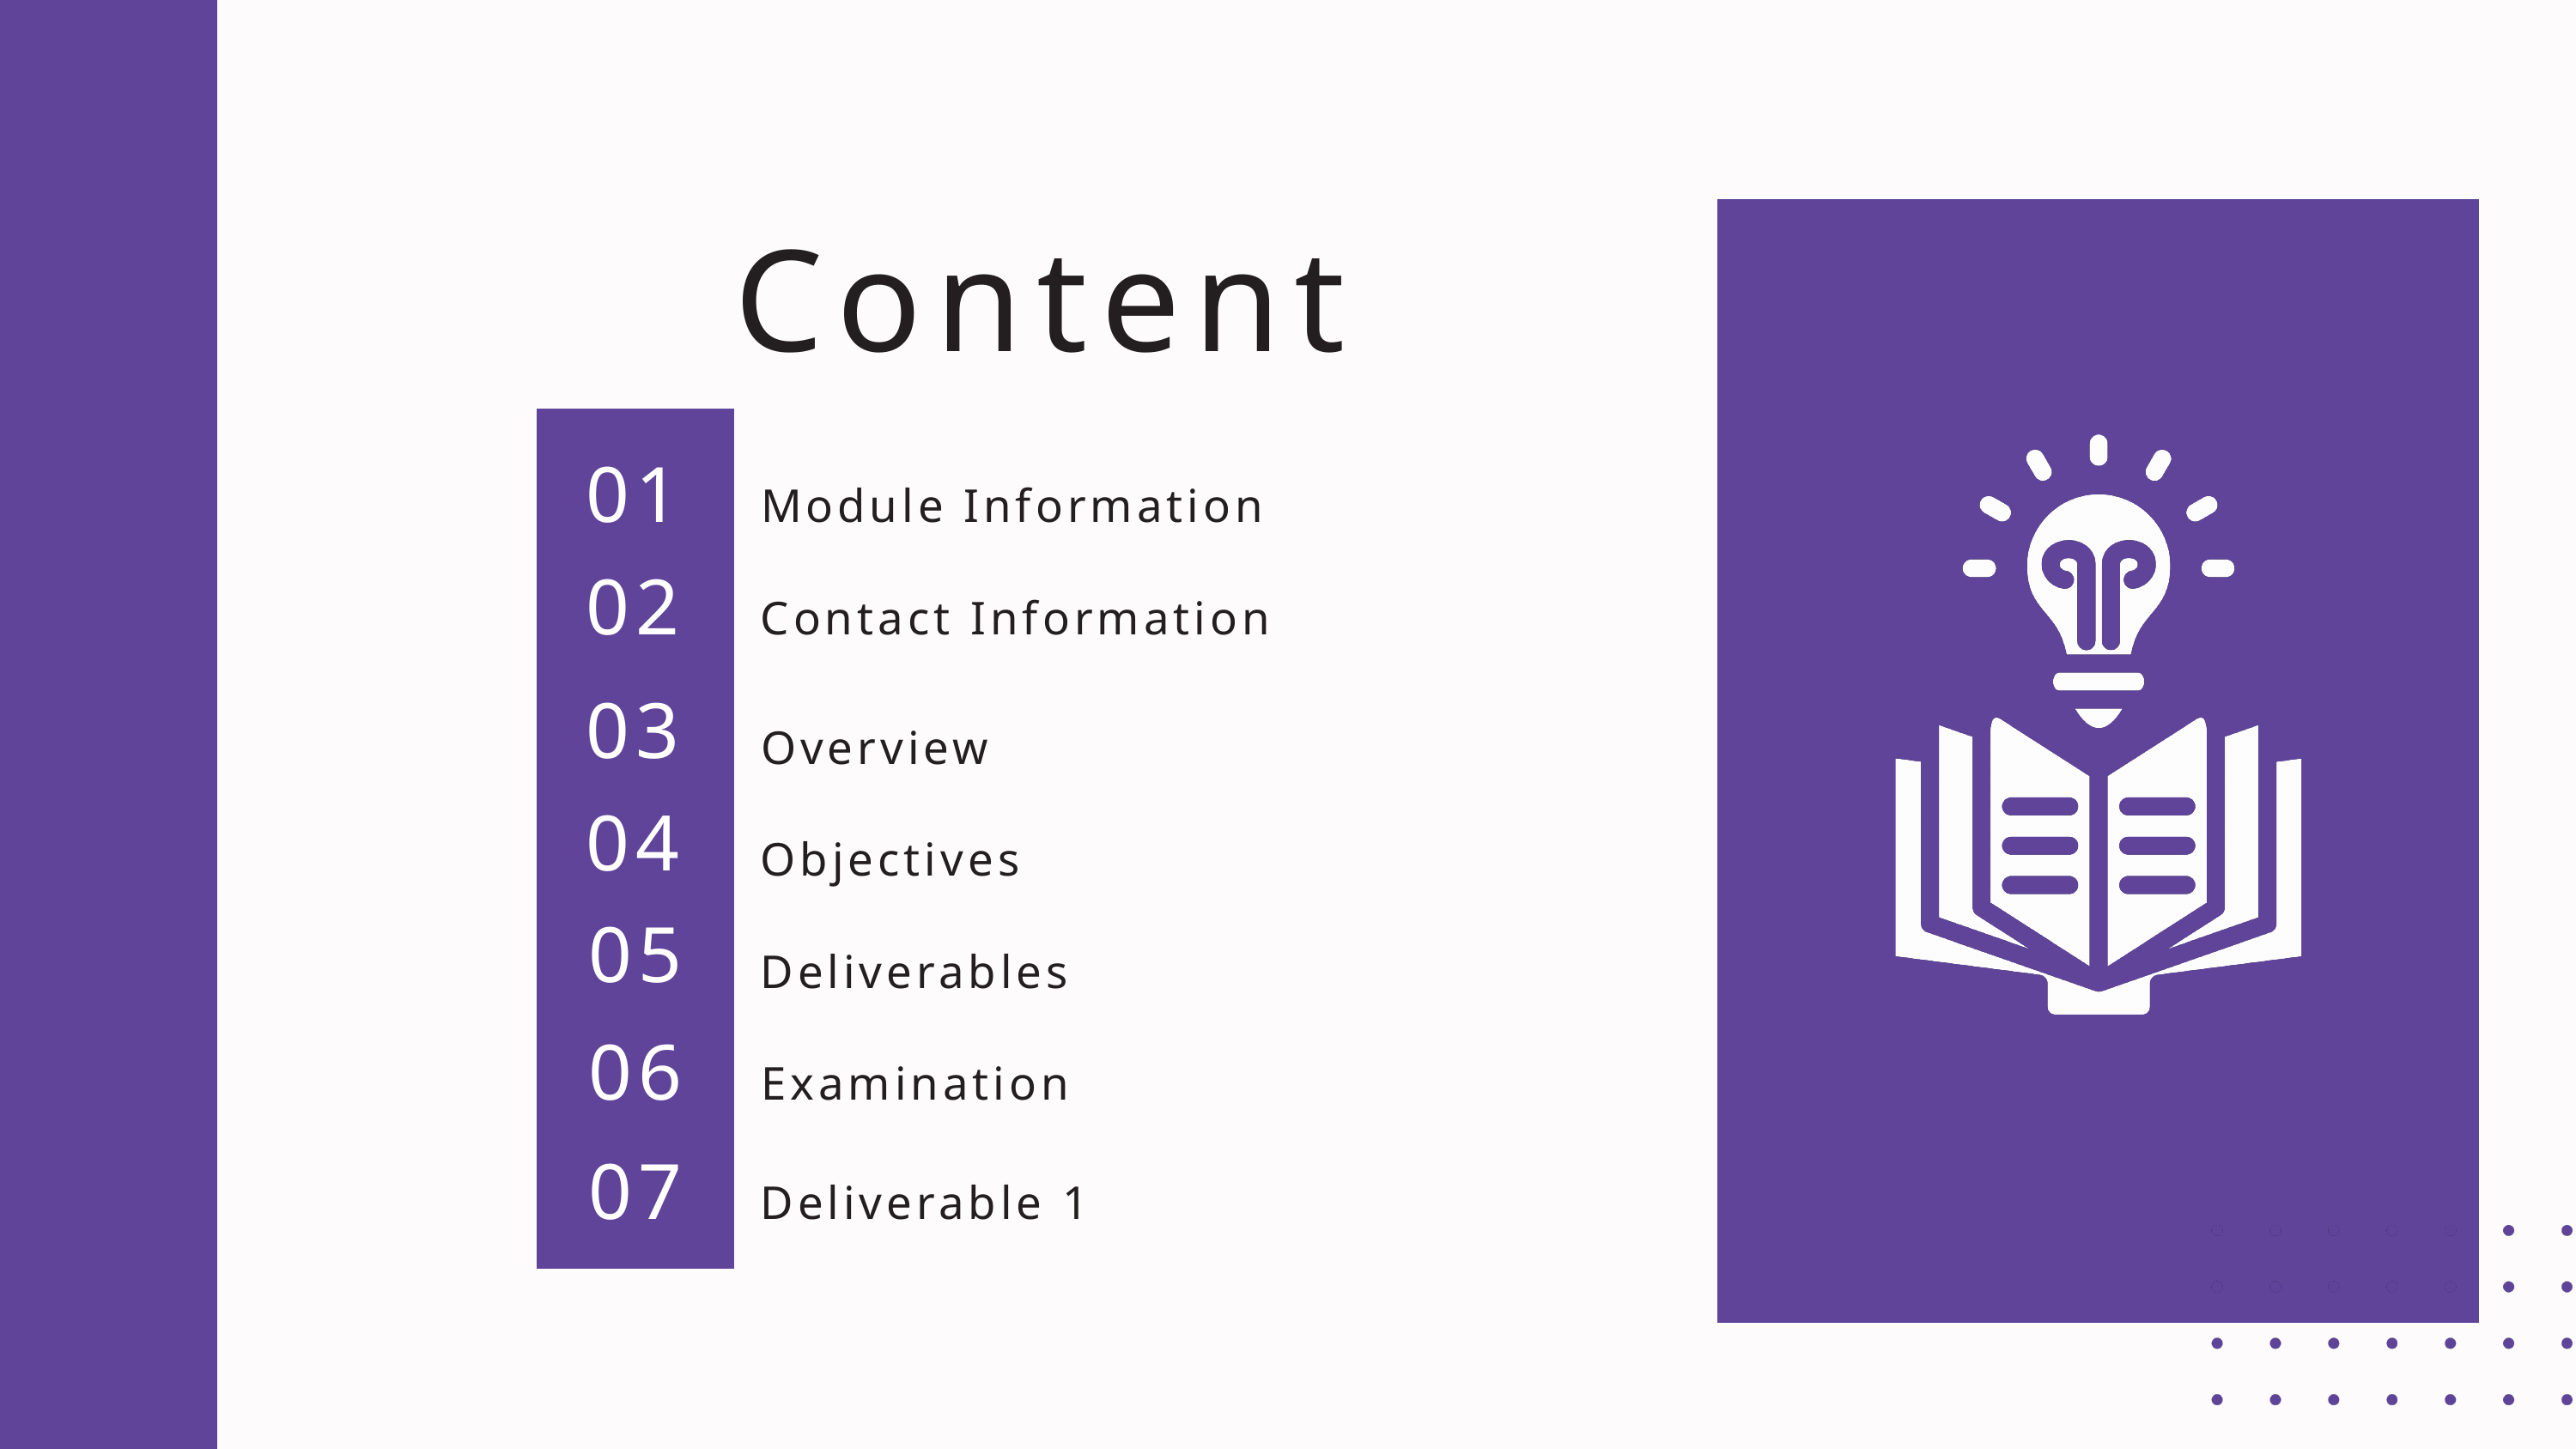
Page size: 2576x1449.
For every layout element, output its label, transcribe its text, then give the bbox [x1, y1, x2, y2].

text_box Deliverable 1 [760, 1166, 1617, 1228]
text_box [537, 408, 735, 1270]
text_box Deliverables [760, 935, 1617, 998]
text_box Module Information [760, 469, 1577, 532]
text_box Objectives [760, 822, 1617, 885]
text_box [1716, 198, 2480, 1324]
text_box Examination [760, 1046, 1577, 1110]
text_box [2211, 1224, 2576, 1449]
text_box Contact Information [760, 581, 1617, 644]
text_box Overview [760, 711, 1577, 773]
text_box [0, 0, 218, 1449]
text_box Content [734, 185, 1532, 380]
